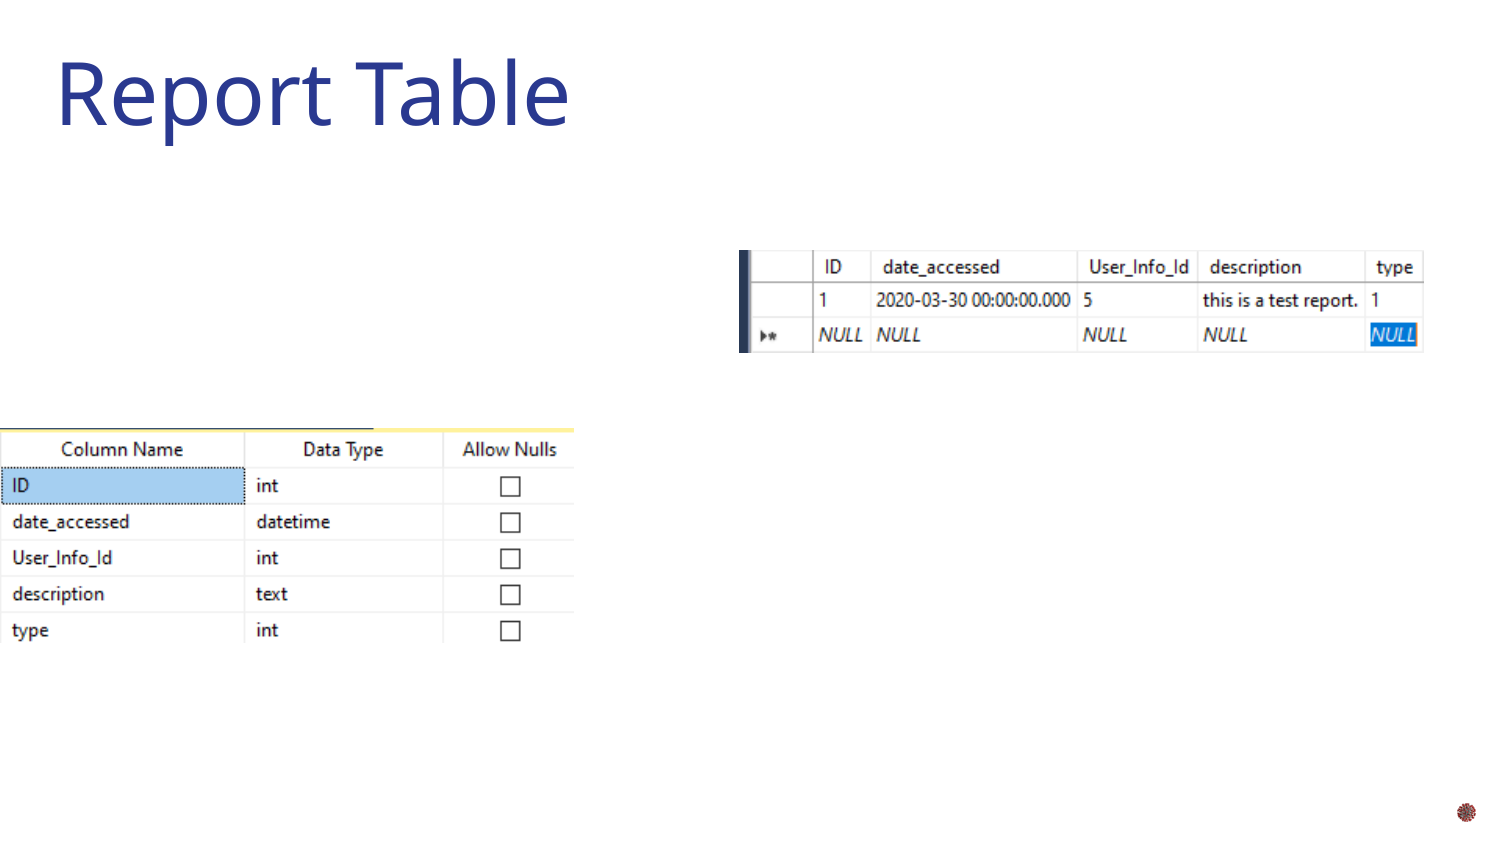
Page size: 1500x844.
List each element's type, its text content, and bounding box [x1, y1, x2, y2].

picture [739, 250, 1424, 353]
picture [1457, 803, 1476, 822]
text_box Report Table [40, 23, 740, 178]
picture [0, 428, 574, 644]
